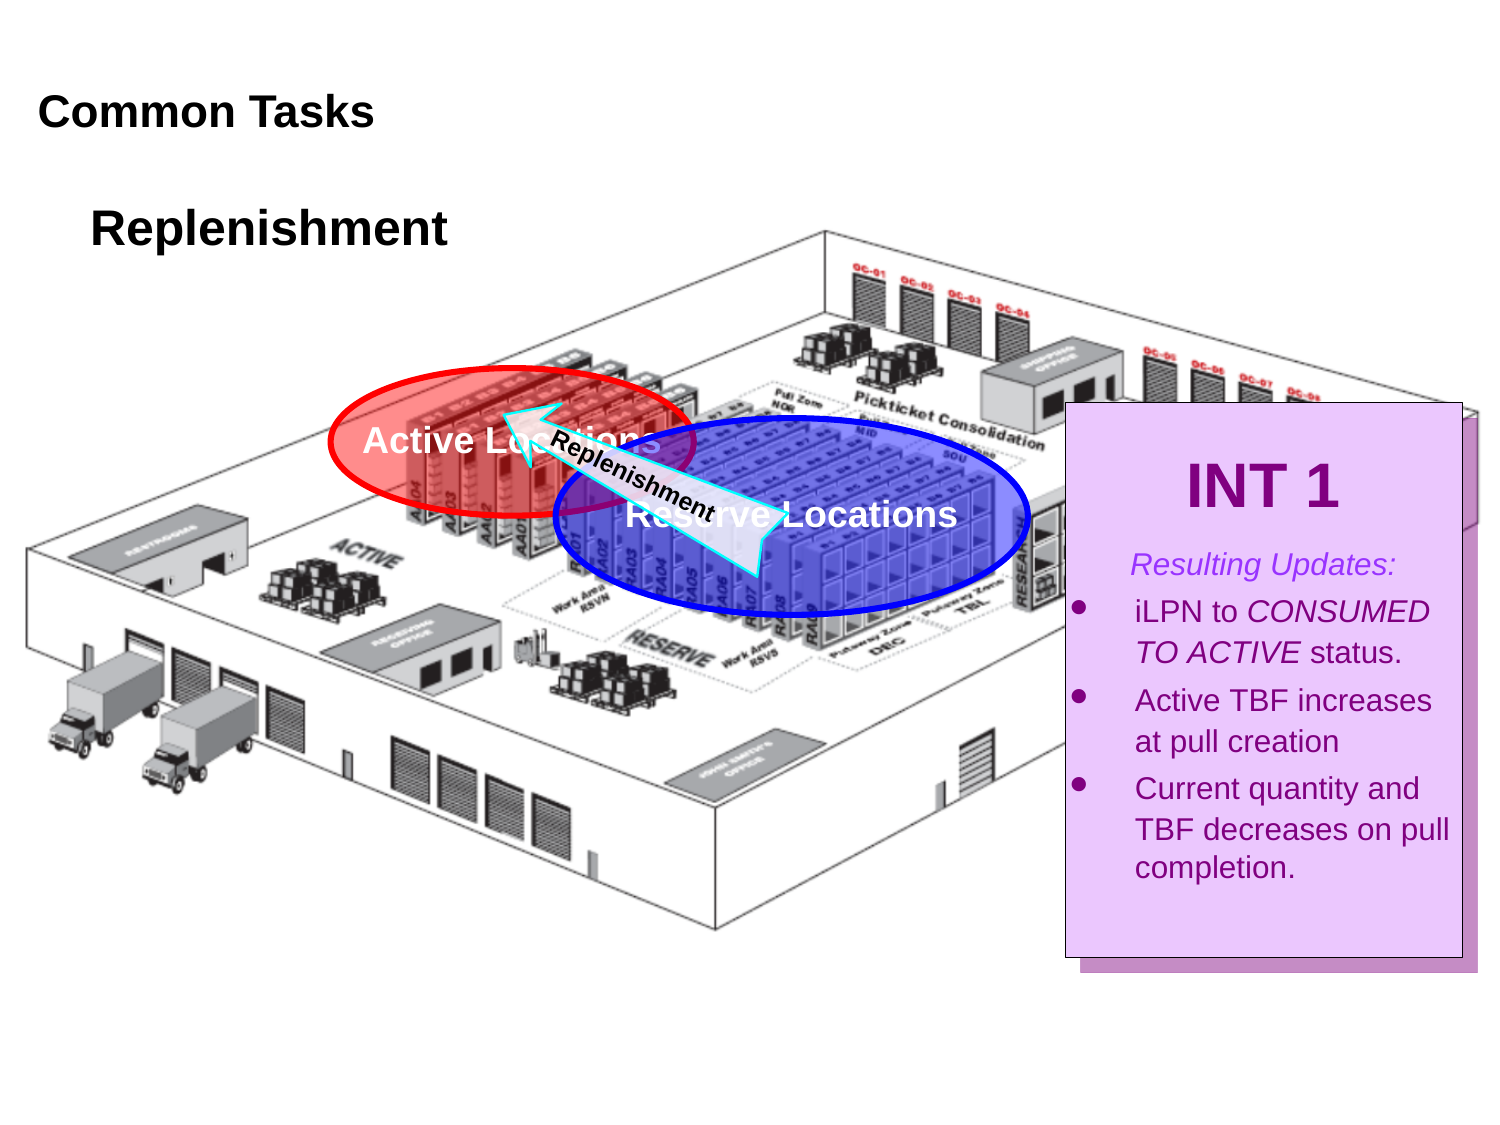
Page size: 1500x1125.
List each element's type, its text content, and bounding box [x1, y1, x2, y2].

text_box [499, 399, 792, 581]
title Common Tasks [22, 74, 1421, 124]
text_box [324, 362, 700, 522]
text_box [1062, 399, 1481, 976]
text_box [0, 174, 1500, 1001]
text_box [549, 412, 1034, 621]
